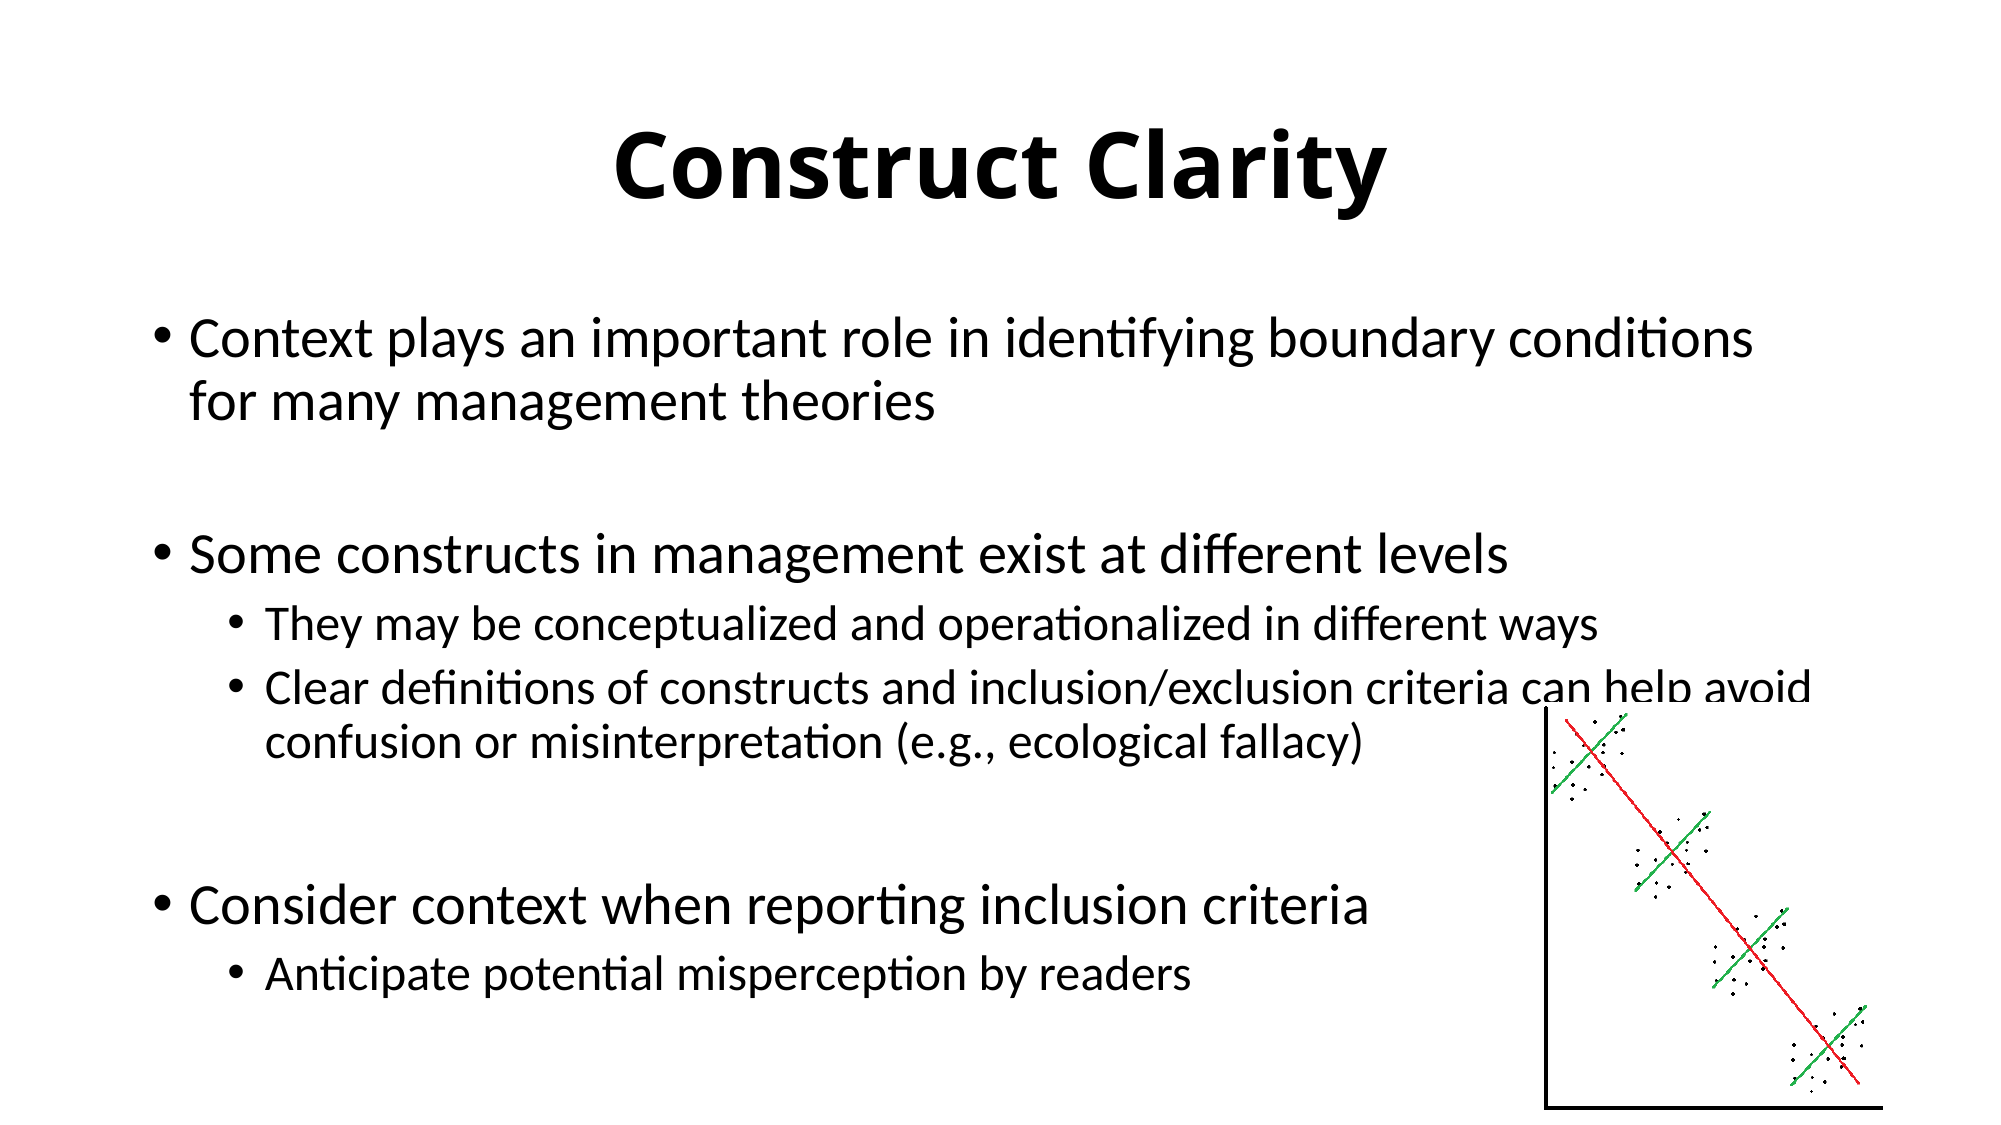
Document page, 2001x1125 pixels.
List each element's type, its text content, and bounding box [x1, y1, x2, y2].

list Context plays an important role in identifying boundary conditions for many management theories Some constructs in management exist at different levels They may be conceptualized and operationalized in different ways Clear definitions of constructs and inclusion/exclusion criteria can help avoid confusion or misinterpretation (e.g., ecological fallacy) Consider context when reporting inclusion criteria Anticipate potential misperception by readers [137, 299, 1863, 1014]
picture [1539, 702, 1885, 1114]
title Construct Clarity [137, 59, 1863, 278]
